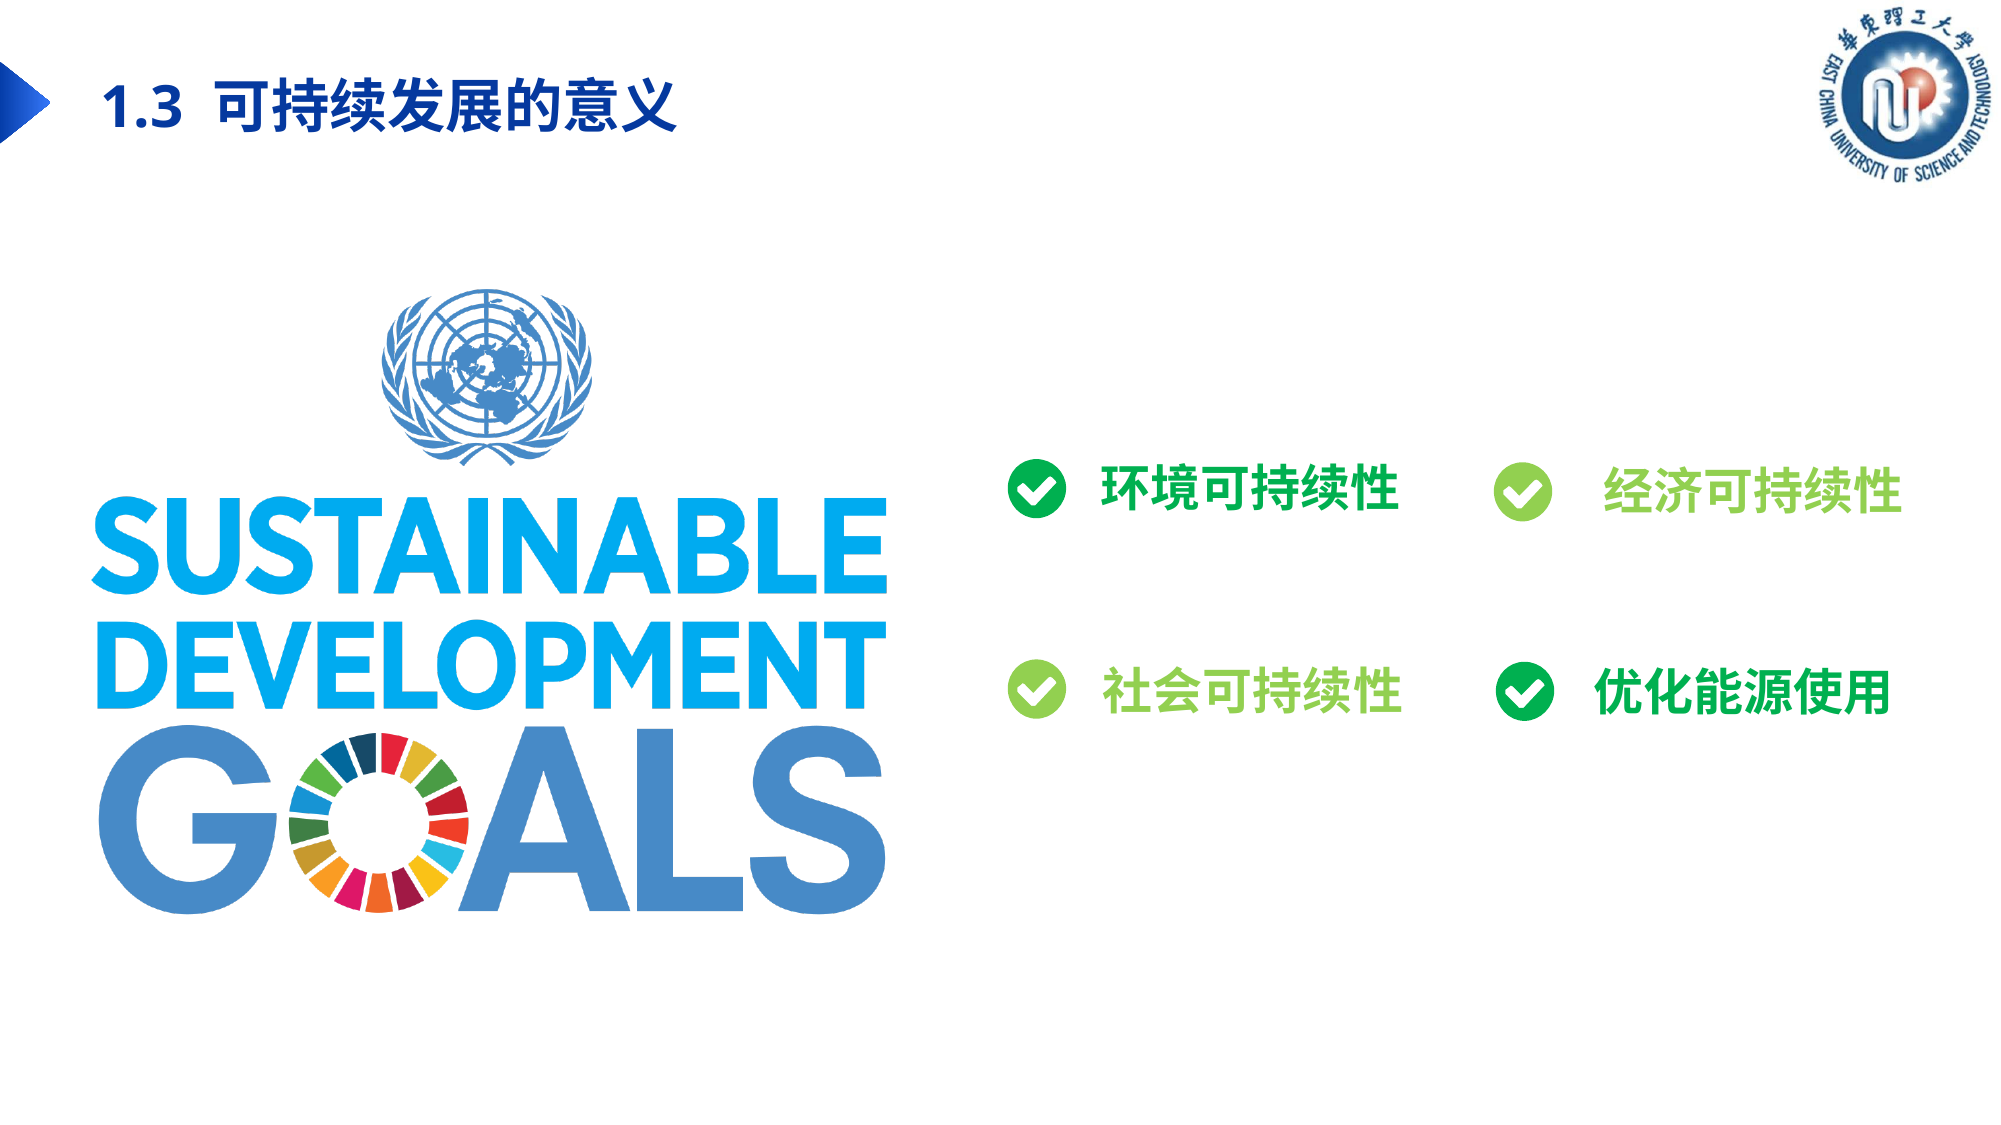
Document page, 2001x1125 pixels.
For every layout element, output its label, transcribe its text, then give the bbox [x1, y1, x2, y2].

picture [85, 279, 893, 924]
text_box 1.3 可持续发展的意义 [85, 61, 1162, 147]
text_box [1810, 0, 2000, 190]
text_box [1007, 659, 1377, 719]
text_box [1007, 455, 1375, 519]
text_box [1493, 459, 1878, 522]
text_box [1495, 660, 1868, 721]
